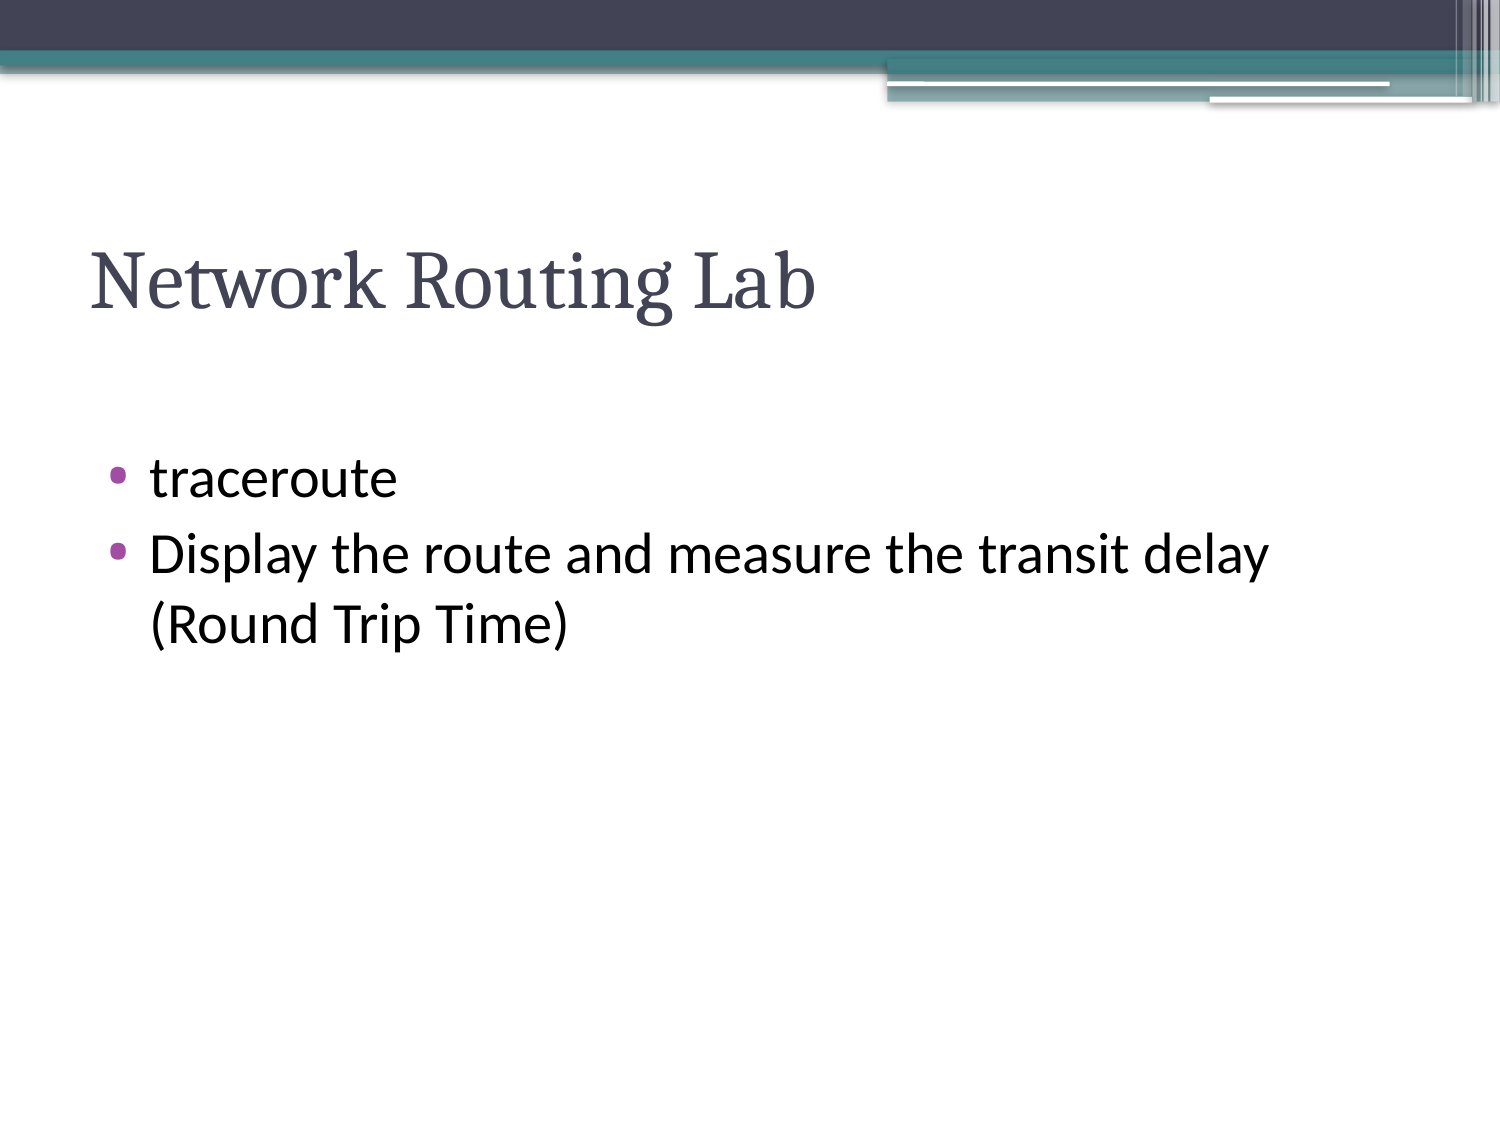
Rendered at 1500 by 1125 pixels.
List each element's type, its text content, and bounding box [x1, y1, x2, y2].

list traceroute Display the route and measure the transit delay (Round Trip Time) [75, 431, 1425, 763]
title Network Routing Lab [75, 187, 1425, 363]
